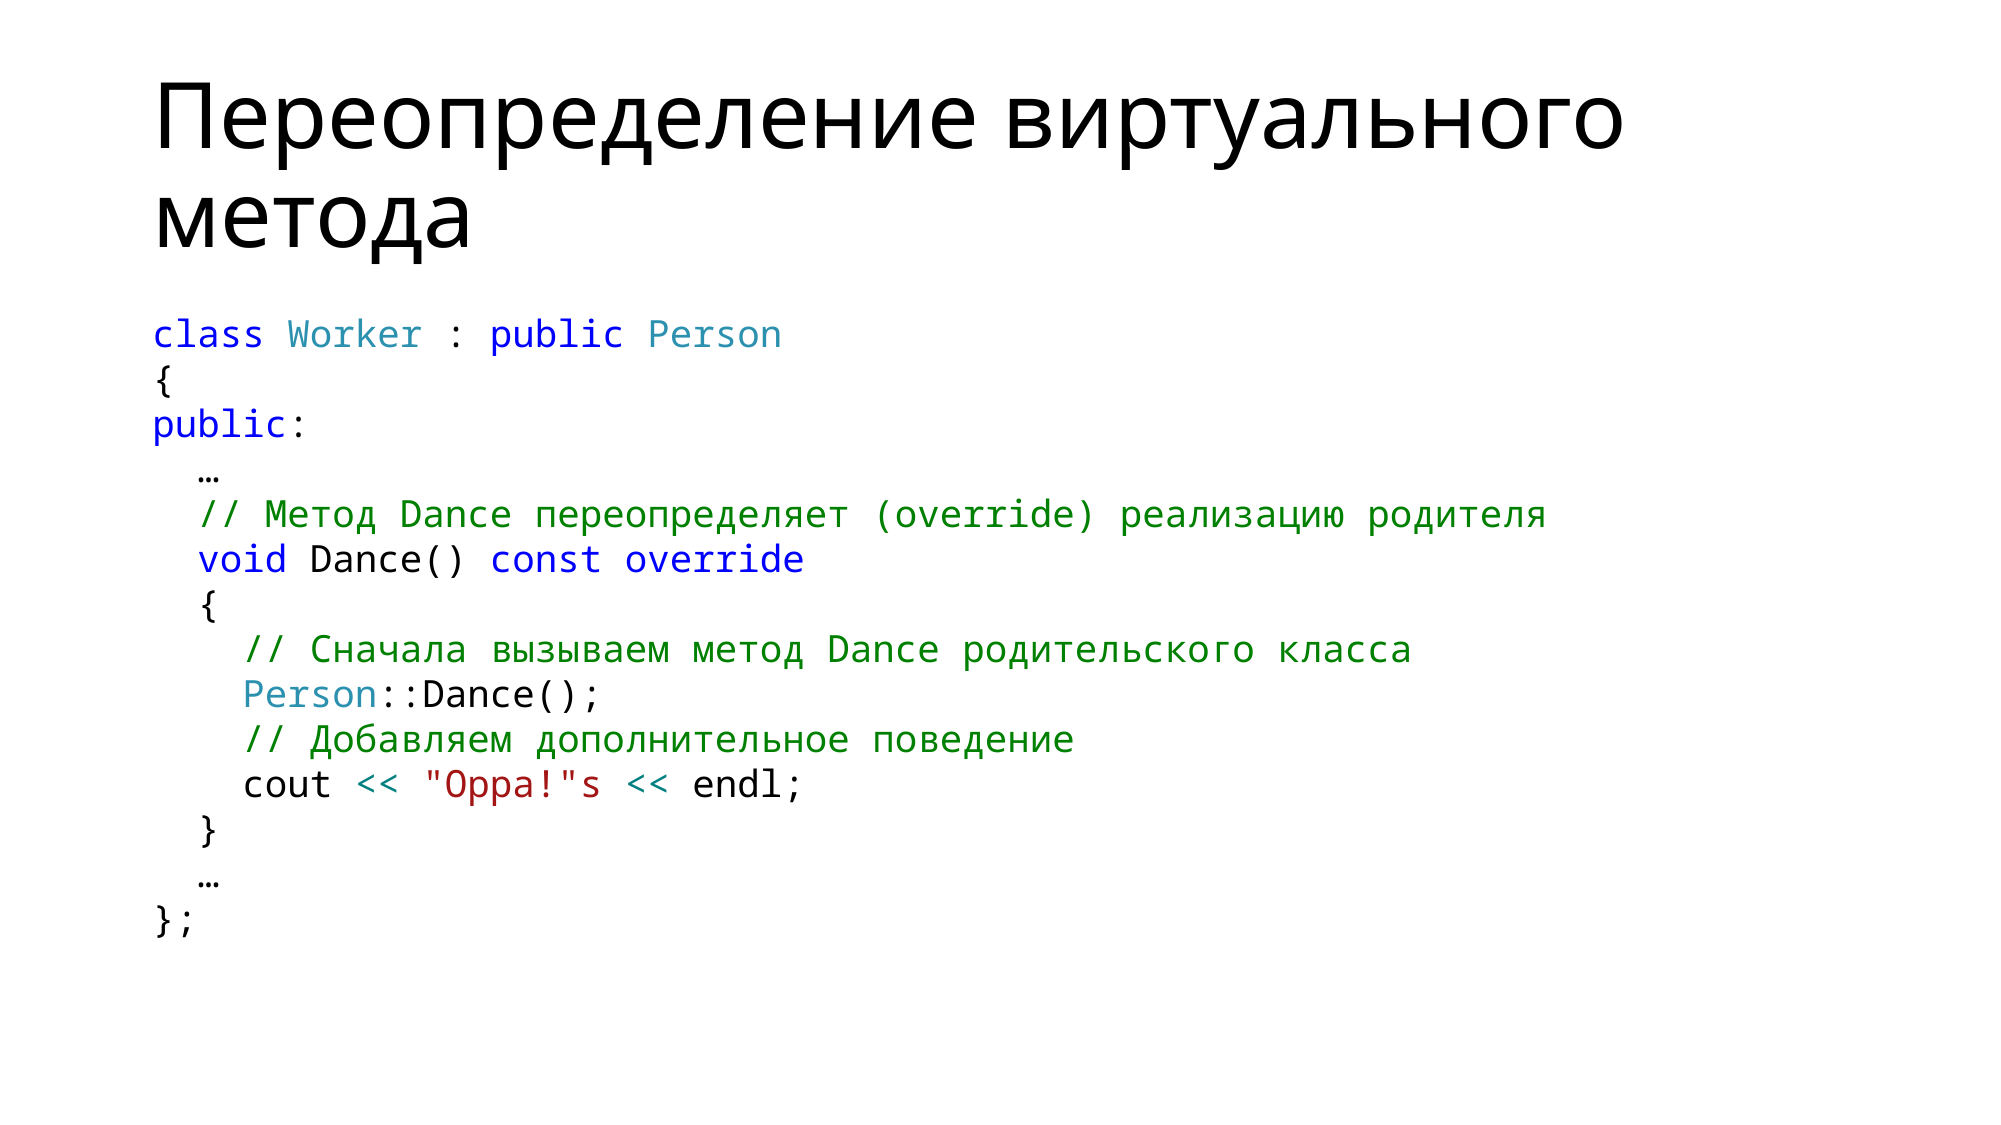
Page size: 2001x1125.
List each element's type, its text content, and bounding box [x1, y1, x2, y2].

text_box class Worker : public Person { public: … // Метод Dance переопределяет (override) реализацию родителя void Dance() const override { // Сначала вызываем метод Dance родительского класса Person::Dance(); // Добавляем дополнительное поведение cout << "Oppa!"s << endl; } … }; [137, 302, 1750, 948]
title Переопределение виртуального метода [137, 59, 1863, 278]
